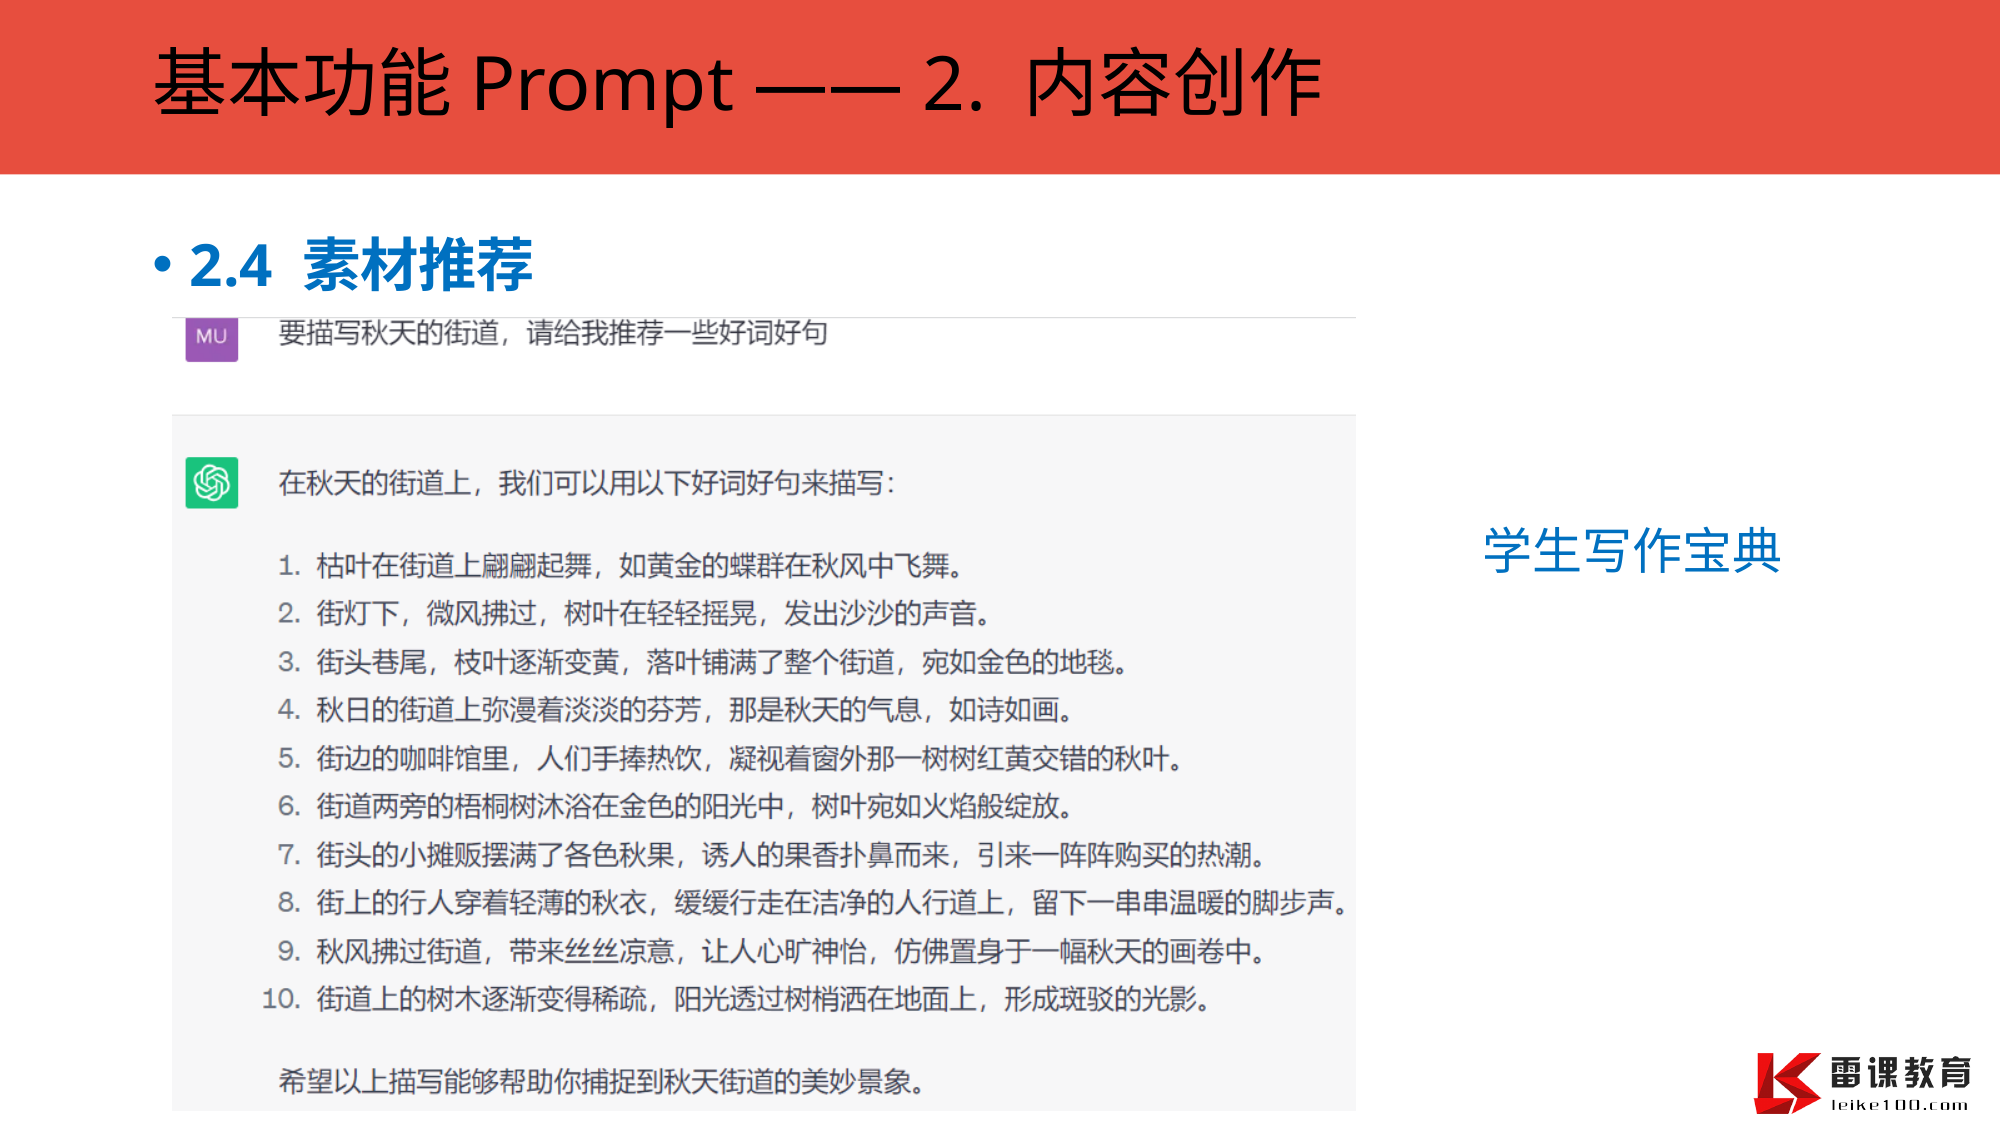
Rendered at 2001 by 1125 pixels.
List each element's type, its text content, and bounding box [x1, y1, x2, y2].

picture [1753, 1053, 1971, 1114]
picture [172, 317, 1356, 1111]
text_box 学生写作宝典 [1467, 512, 1953, 588]
title 基本功能Prompt —— 2. 内容创作 [137, 14, 1863, 159]
list 2.4 素材推荐 [137, 228, 1863, 1014]
